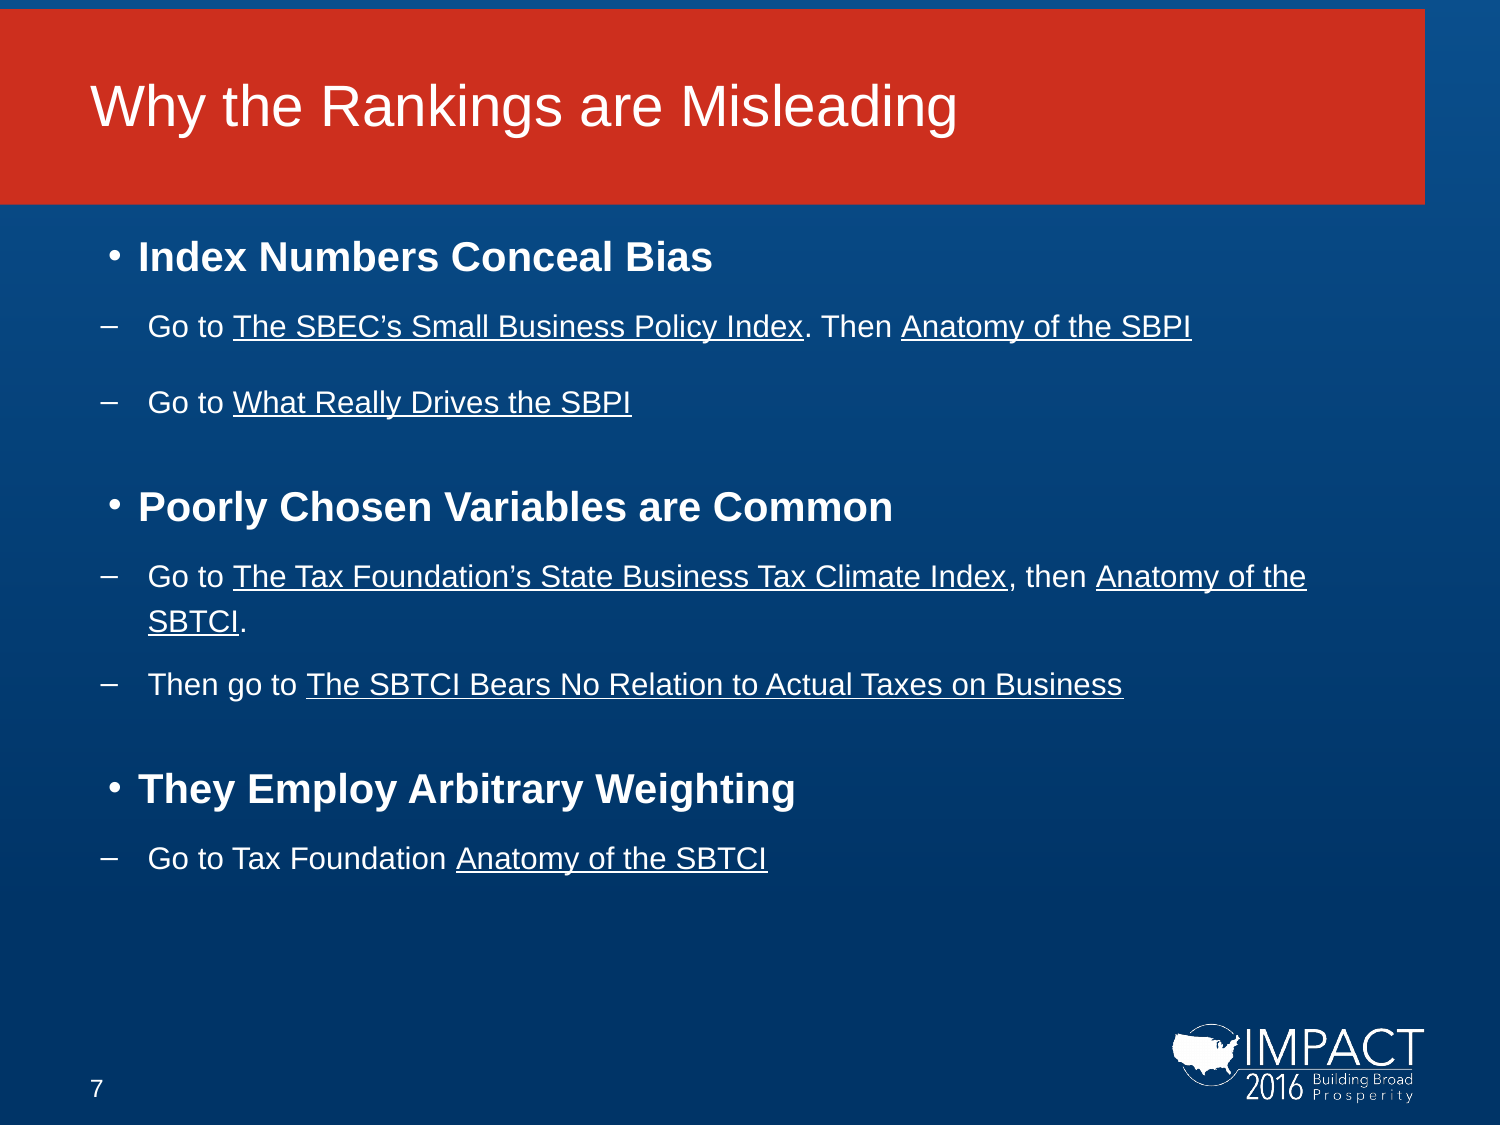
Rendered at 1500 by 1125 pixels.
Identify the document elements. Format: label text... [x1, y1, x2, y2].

title Why the Rankings are Misleading [0, 9, 1425, 205]
list Index Numbers Conceal Bias Go to The SBEC’s Small Business Policy Index. Then Anatomy of the SBPI Go to What Really Drives the SBPI Poorly Chosen Variables are Common Go to The Tax Foundation’s State Business Tax Climate Index, then Anatomy of the SBTCI. Then go to The SBTCI Bears No Relation to Actual Taxes on Business They Employ Arbitrary Weighting Go to Tax Foundation Anatomy of the SBTCI [48, 212, 1424, 899]
picture [1168, 1020, 1428, 1105]
